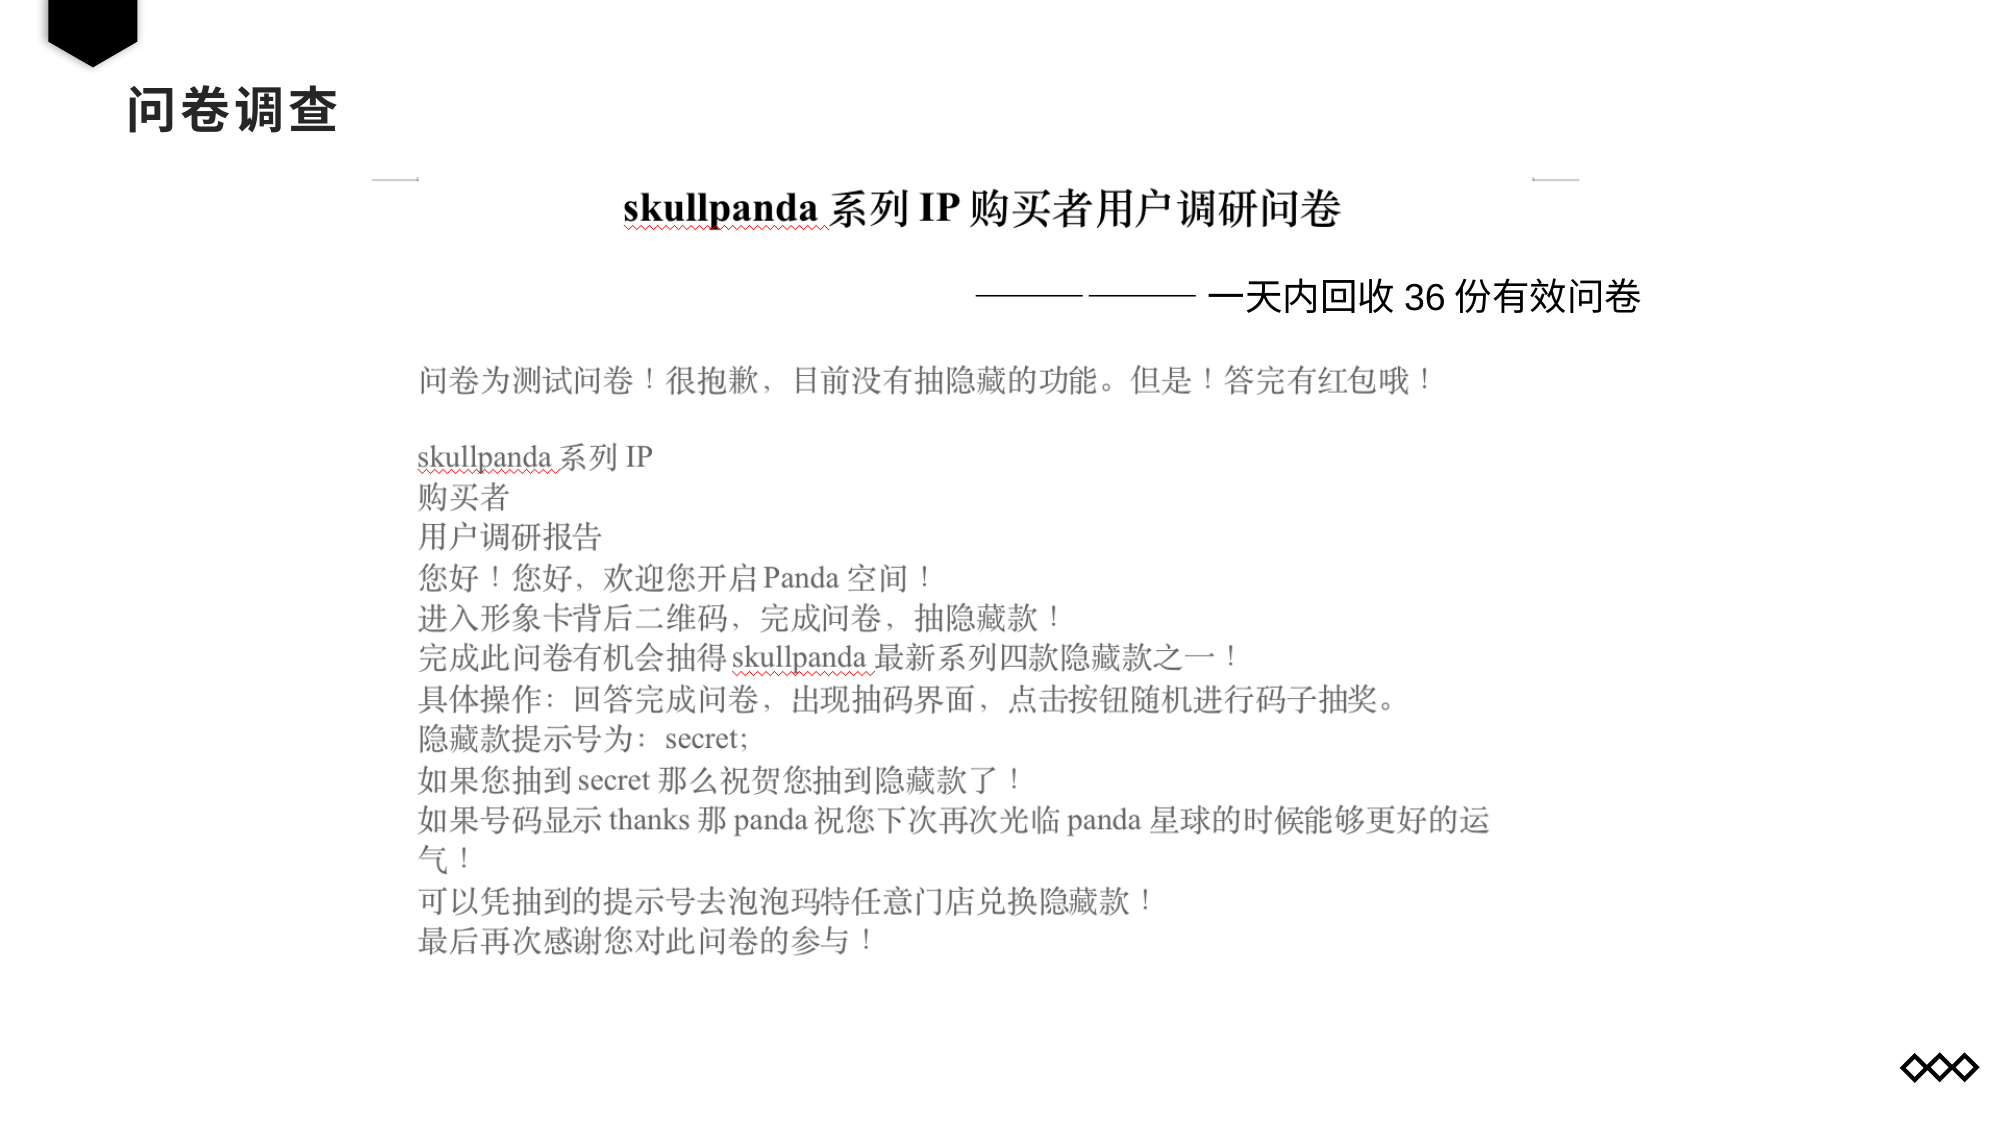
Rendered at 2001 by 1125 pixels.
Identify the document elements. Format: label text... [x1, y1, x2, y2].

title 问卷调查 [109, 72, 1891, 146]
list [278, 177, 1722, 1019]
